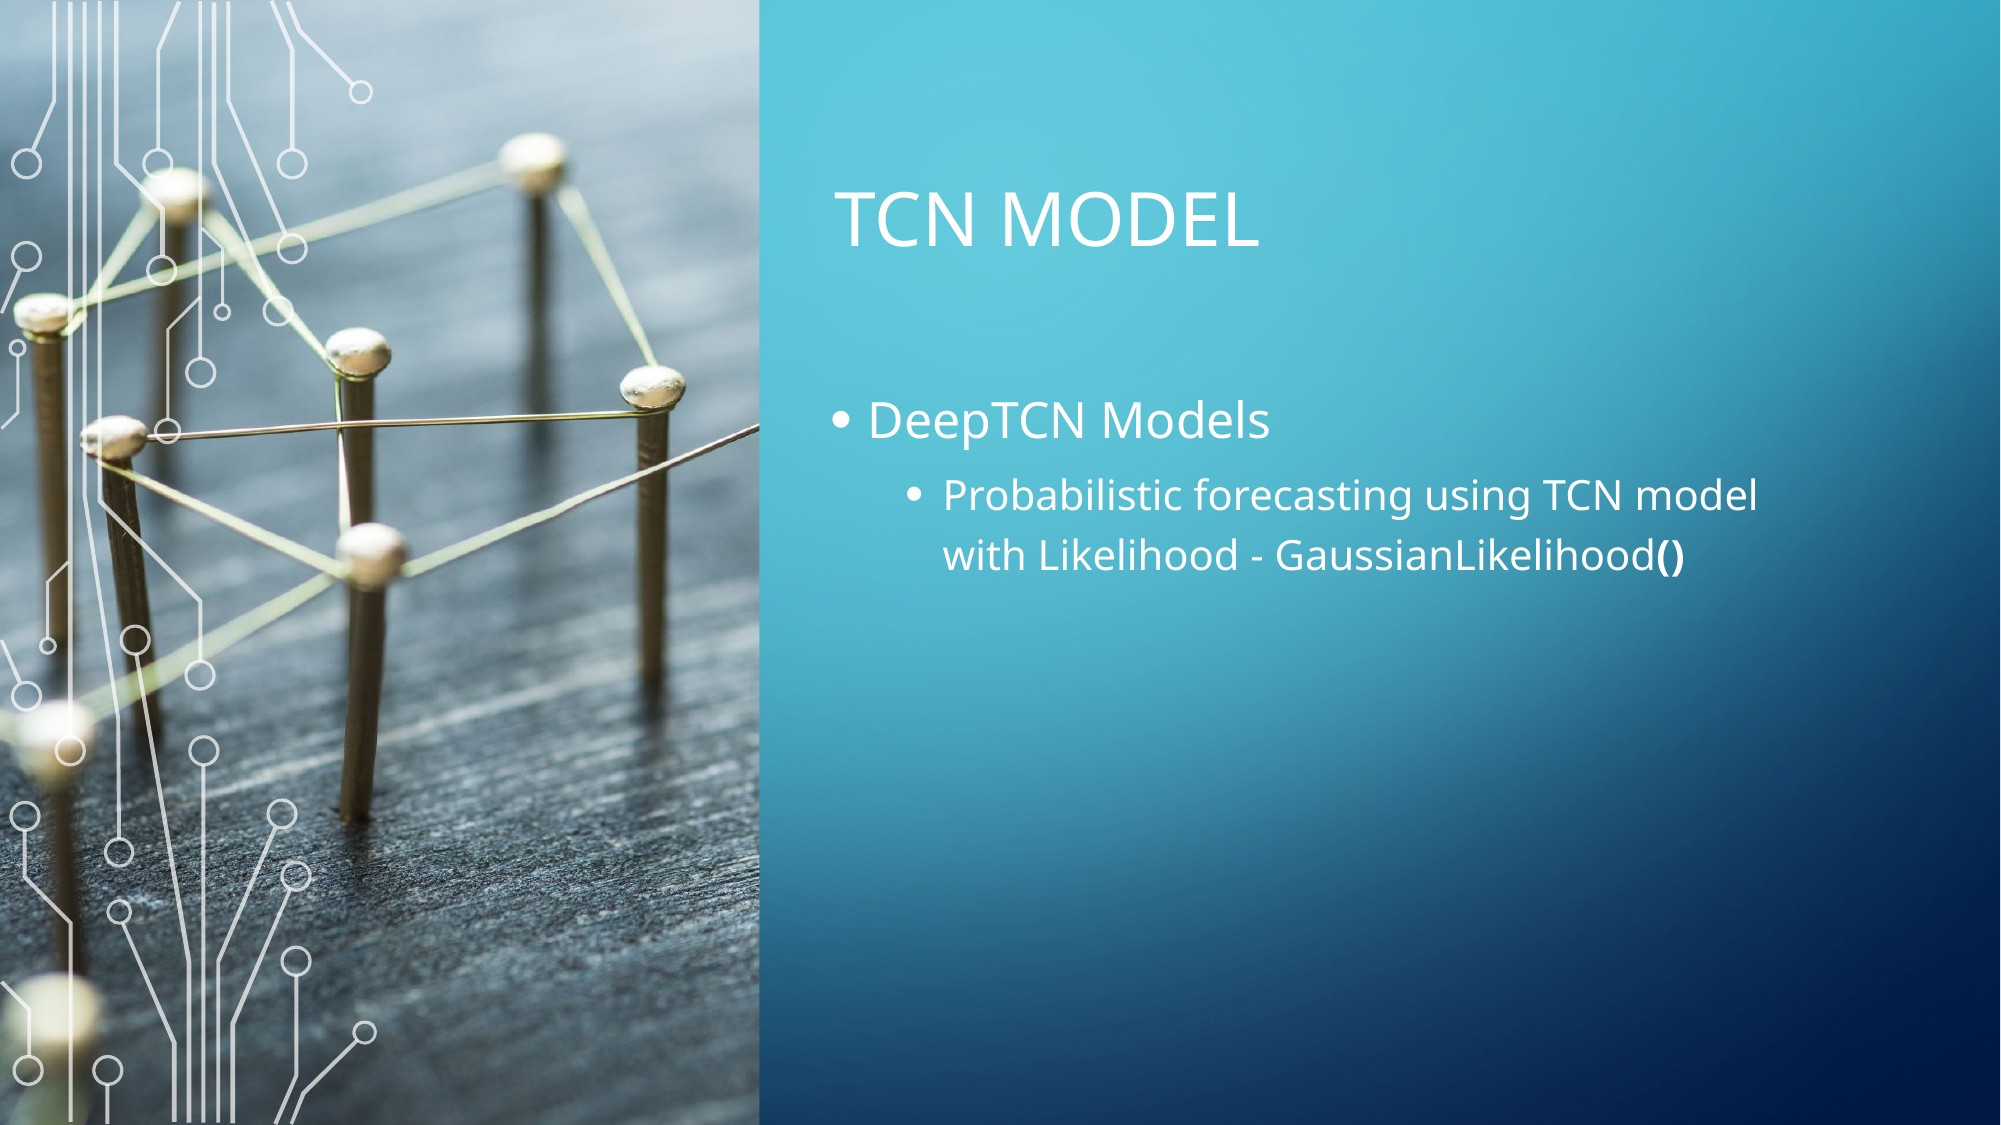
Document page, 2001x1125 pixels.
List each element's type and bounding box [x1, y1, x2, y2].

text_box [760, 0, 2000, 1125]
picture [379, 0, 760, 1125]
text_box [0, 0, 379, 1125]
